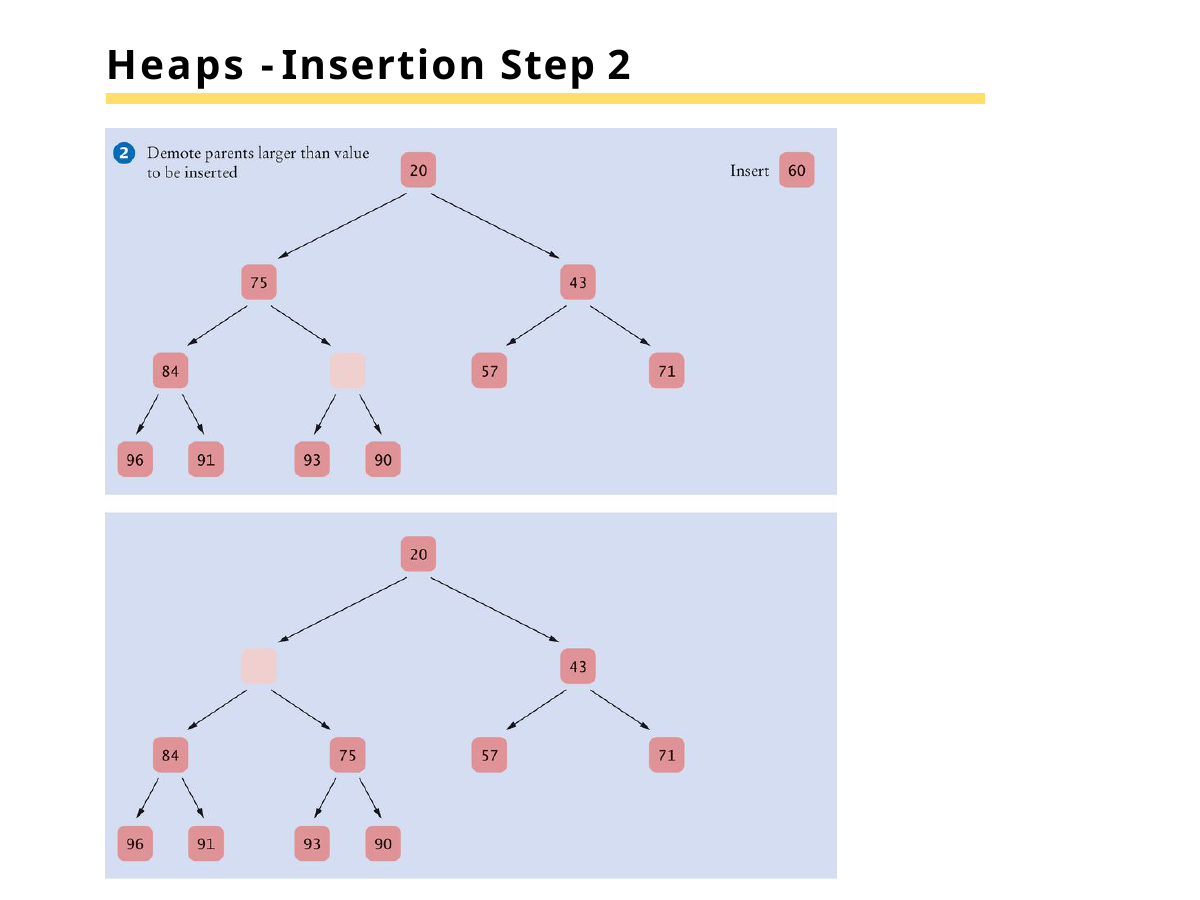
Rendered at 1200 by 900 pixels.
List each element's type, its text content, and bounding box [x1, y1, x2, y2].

title Heaps - Insertion Step 2 [103, 38, 1097, 190]
picture [105, 128, 837, 880]
